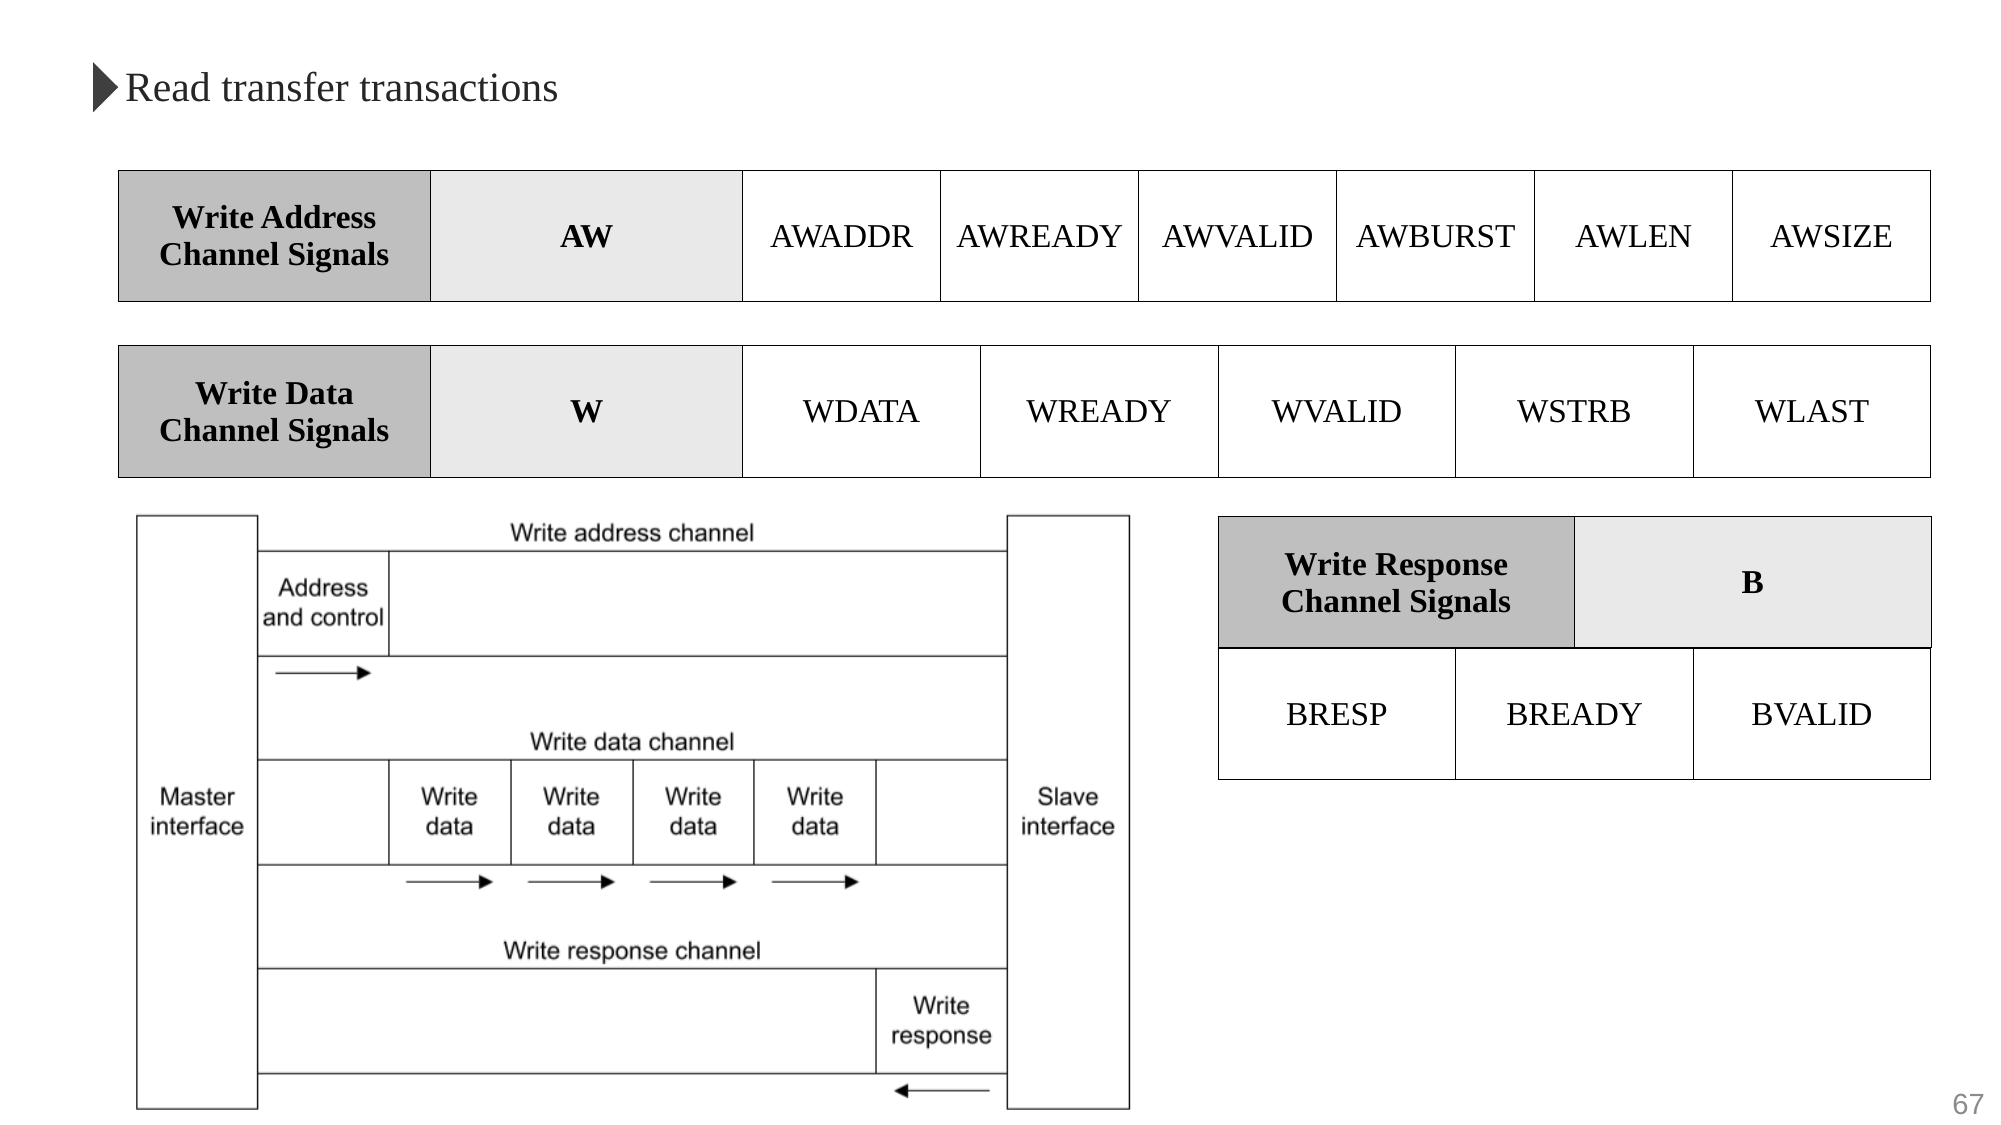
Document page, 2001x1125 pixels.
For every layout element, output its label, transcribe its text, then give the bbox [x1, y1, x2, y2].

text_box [93, 52, 576, 118]
table_header AWREADY [941, 171, 1138, 301]
table_header WREADY [981, 346, 1218, 477]
table_header WVALID [1219, 346, 1455, 477]
table_header Write Response Channel Signals [1219, 517, 1574, 647]
picture [93, 497, 1167, 1125]
table_header AWADDR [743, 171, 940, 301]
table_header BREADY [1456, 649, 1693, 779]
table_header AW [431, 171, 742, 301]
table_header AWLEN [1535, 171, 1732, 301]
table_header W [431, 346, 742, 477]
slide_number 67 [1550, 1072, 2000, 1125]
table_header B [1575, 517, 1931, 647]
table_header BRESP [1219, 649, 1455, 779]
table_header WLAST [1694, 346, 1930, 477]
table_header Write Address Channel Signals [119, 171, 430, 301]
table_header AWBURST [1337, 171, 1534, 301]
table_header Write Data Channel Signals [119, 346, 430, 477]
table_header BVALID [1694, 649, 1930, 779]
table_header AWSIZE [1733, 171, 1930, 301]
table_header AWVALID [1139, 171, 1336, 301]
table_header WDATA [743, 346, 980, 477]
table_header WSTRB [1456, 346, 1693, 477]
